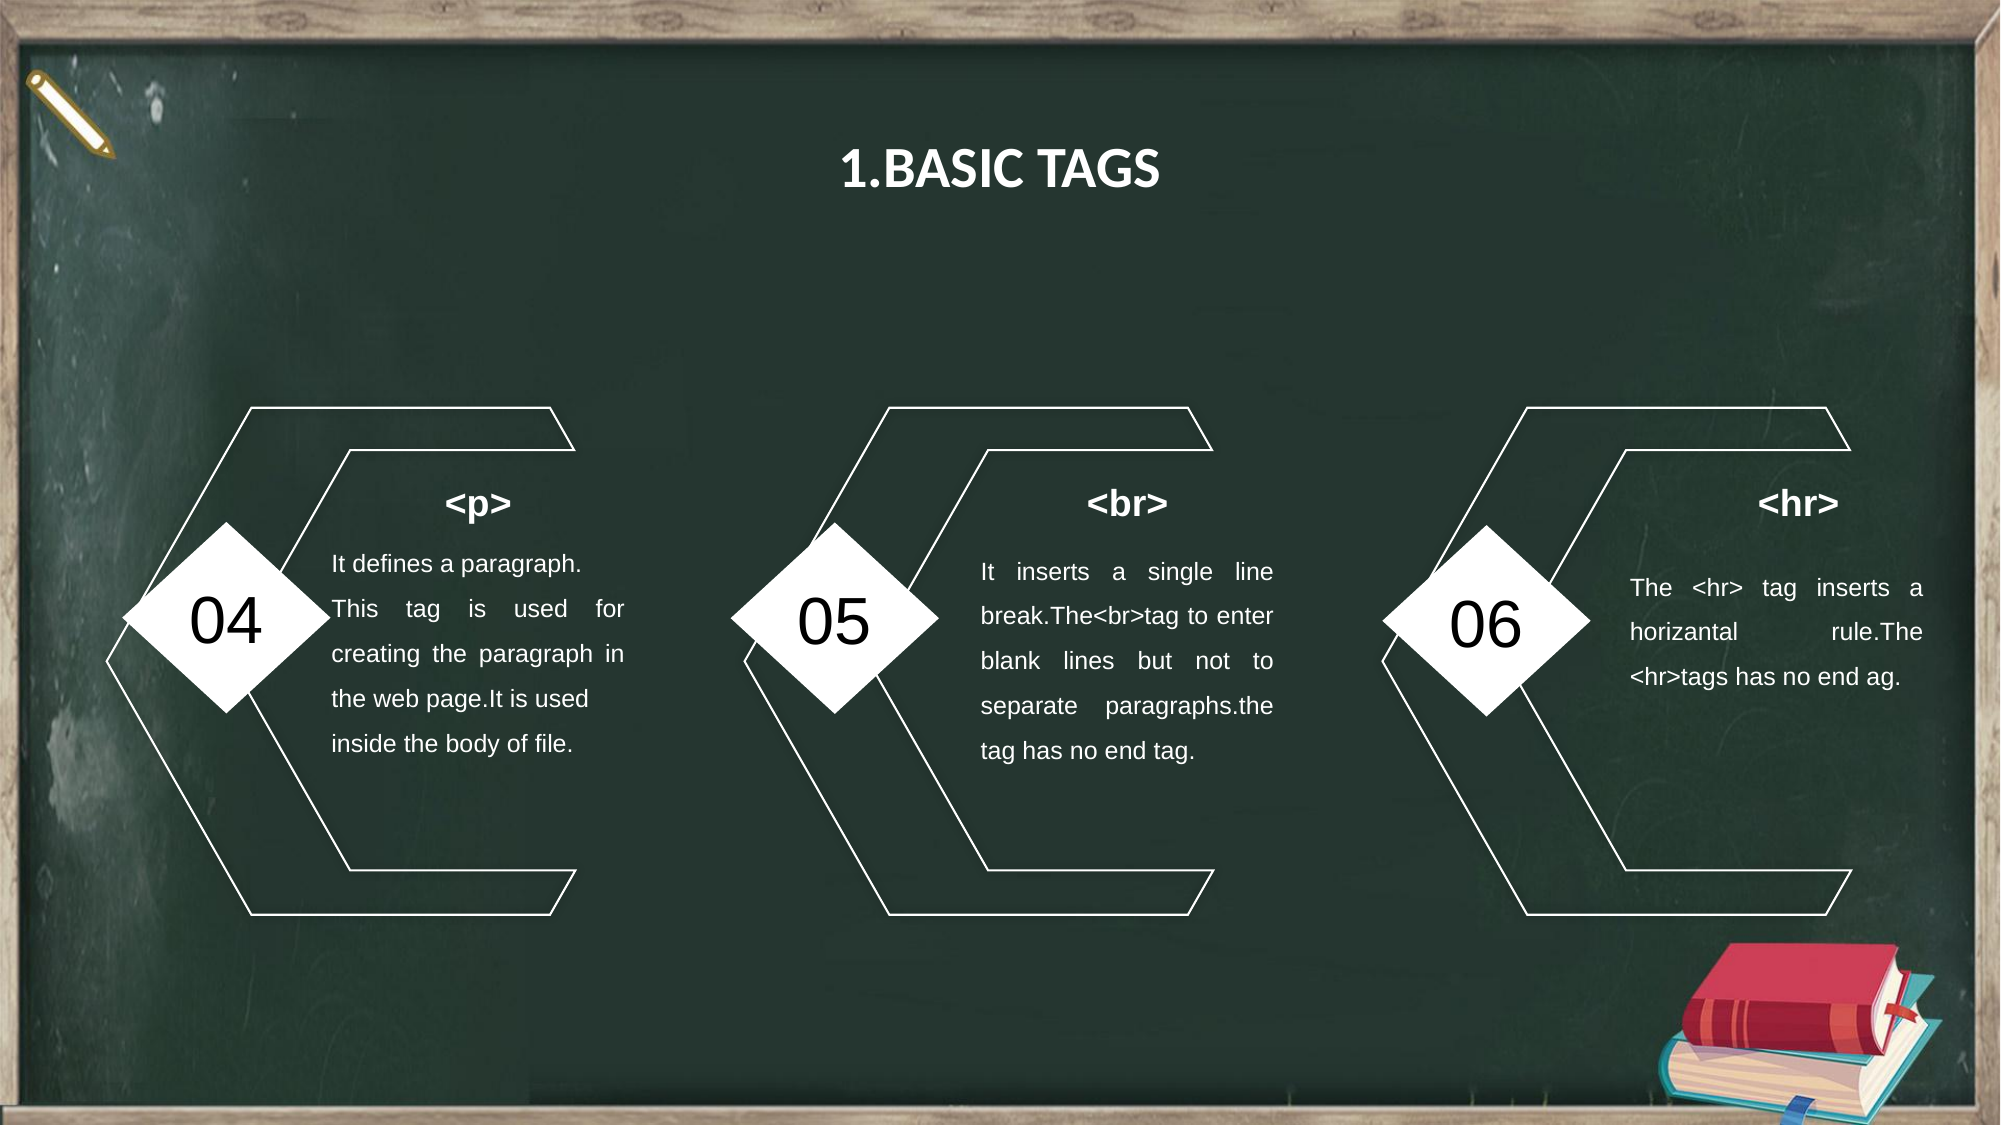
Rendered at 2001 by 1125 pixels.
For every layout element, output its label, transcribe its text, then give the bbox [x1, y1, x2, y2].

text_box [812, 407, 1211, 589]
picture [0, 0, 2001, 1125]
text_box [1382, 635, 1852, 915]
text_box 04 [122, 521, 310, 714]
text_box [142, 407, 572, 598]
text_box [744, 642, 1214, 915]
text_box 1.BASIC TAGS [316, 129, 1684, 208]
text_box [1614, 448, 1961, 701]
text_box [1431, 407, 1849, 583]
text_box 06 [1382, 525, 1591, 717]
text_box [316, 448, 641, 768]
text_box 05 [730, 522, 939, 714]
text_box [965, 448, 1290, 776]
text_box [106, 624, 576, 915]
